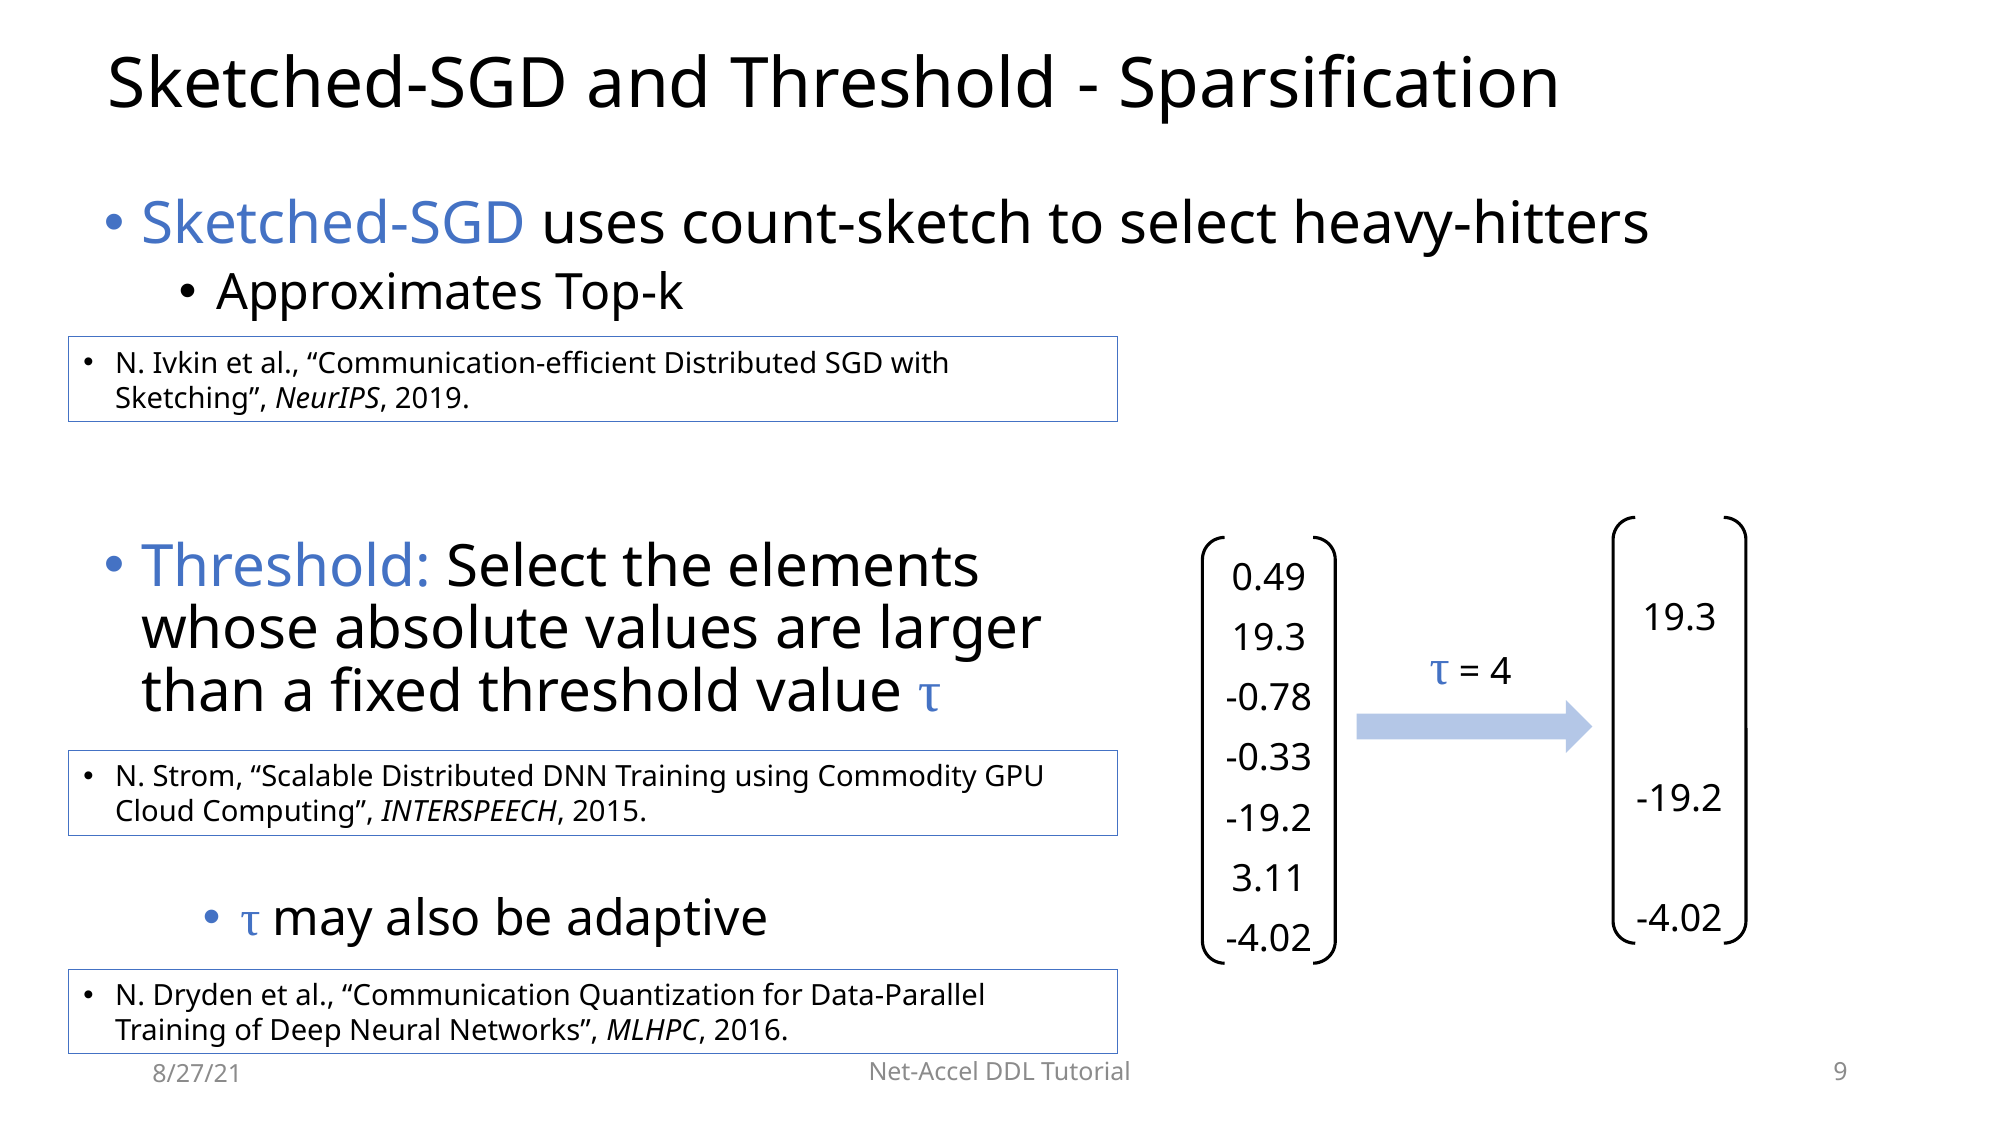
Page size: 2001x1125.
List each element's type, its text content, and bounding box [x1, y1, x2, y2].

text_box τ = 4 [1414, 626, 1527, 702]
table_cell -4.02 [1202, 904, 1335, 964]
table_cell -0.78 [1202, 663, 1335, 723]
table_cell -0.33 [1202, 723, 1335, 783]
text_box N. Dryden et al., “Communication Quantization for Data-Parallel Training of Deep Neural Networks”, MLHPC, 2016. [68, 969, 1118, 1054]
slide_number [137, 1042, 588, 1103]
text_box τ may also be adaptive [112, 884, 1113, 969]
text_box [1207, 535, 1331, 543]
table_cell [1613, 703, 1746, 763]
list Sketched-SGD uses count-sketch to select heavy-hitters Approximates Top-k [88, 185, 1814, 330]
text_box N. Ivkin et al., “Communication-efficient Distributed SGD with Sketching”, NeurIPS, 2019. [68, 336, 1118, 422]
table_cell -19.2 [1202, 783, 1335, 844]
table_cell [1613, 824, 1746, 884]
text_box [1618, 515, 1741, 523]
table_cell -19.2 [1613, 763, 1746, 824]
table_cell 19.3 [1202, 603, 1335, 663]
text_box Threshold: Select the elements whose absolute values are larger than a fixed threshold value τ [88, 528, 1089, 750]
table_cell -4.02 [1613, 884, 1746, 944]
table_header 0.49 [1202, 543, 1335, 603]
slide_number 98 [1412, 1042, 1863, 1103]
text_box N. Strom, “Scalable Distributed DNN Training using Commodity GPU Cloud Computing”, INTERSPEECH, 2015. [68, 750, 1118, 836]
text_box [1356, 700, 1593, 753]
title Sketched-SGD and Threshold - Sparsification [93, 39, 1863, 132]
table_cell 3.11 [1202, 844, 1335, 904]
footer Net-Accel DDL Tutorial [662, 1042, 1338, 1103]
table_cell 19.3 [1613, 583, 1746, 643]
table_header [1613, 523, 1746, 583]
table_cell [1613, 643, 1746, 703]
